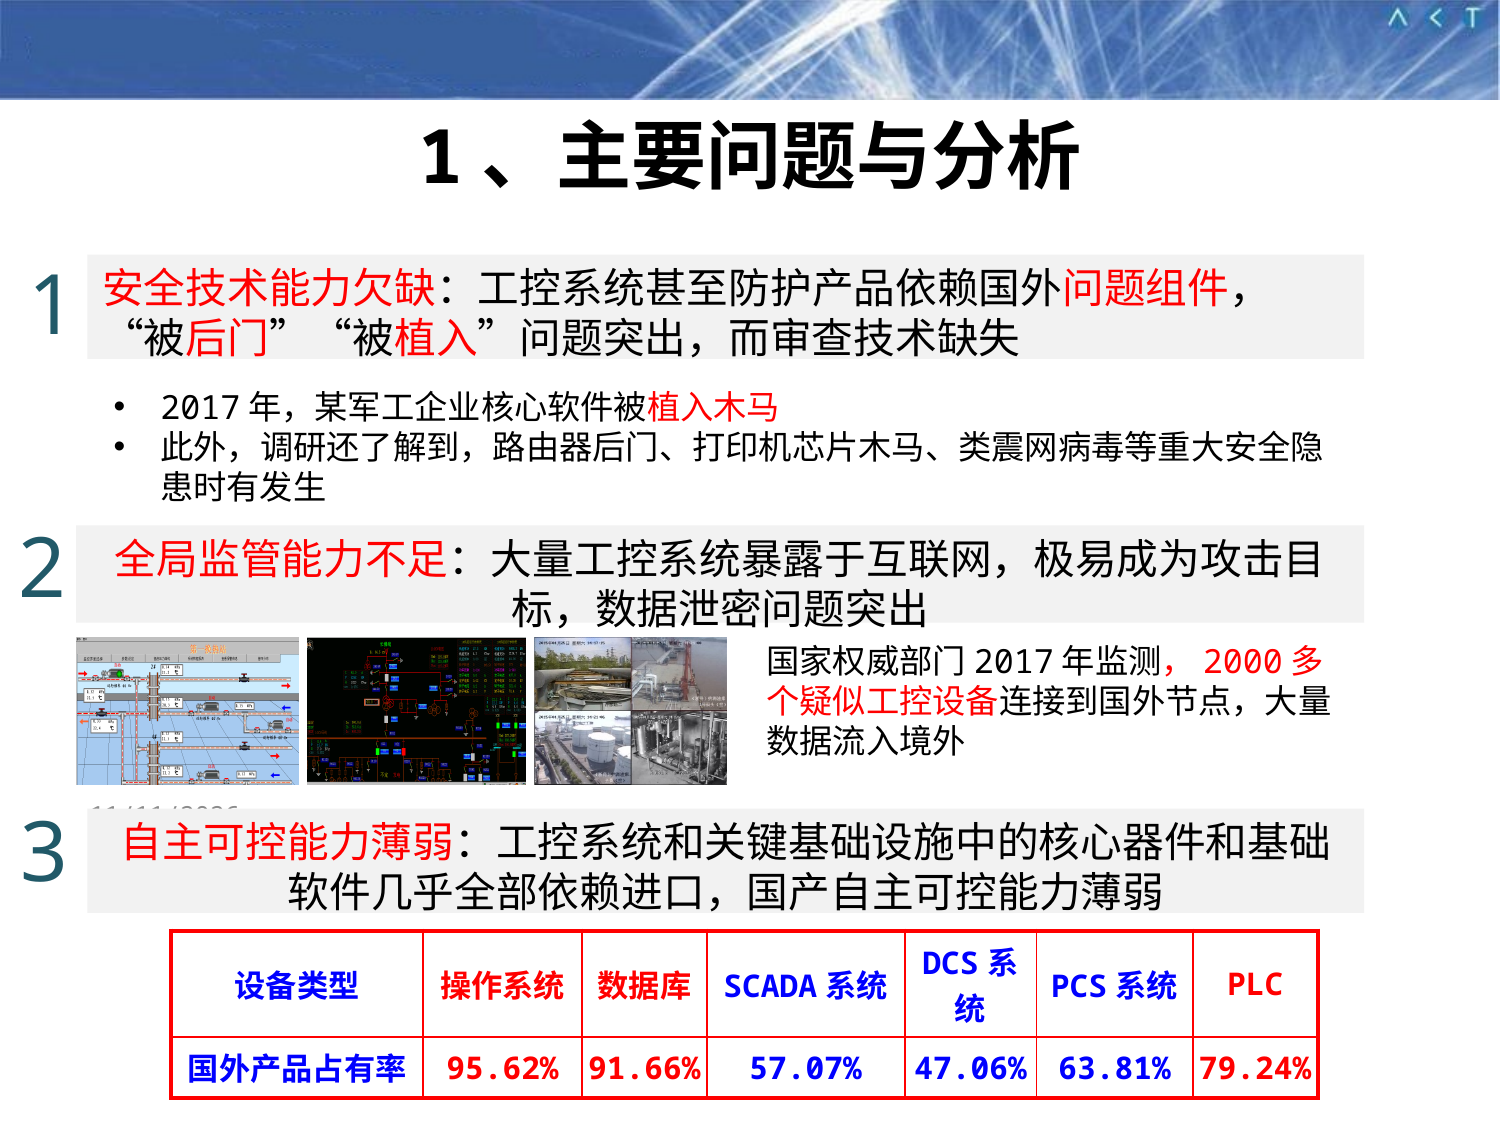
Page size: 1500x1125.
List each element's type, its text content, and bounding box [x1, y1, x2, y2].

table_header DCS系统 [906, 933, 1036, 1036]
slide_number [83, 791, 425, 847]
table_cell 79.24% [1194, 1038, 1316, 1096]
text_box 自主可控能力薄弱：工控系统和关键基础设施中的核心器件和基础软件几乎全部依赖进口，国产自主可控能力薄弱 [87, 808, 1365, 913]
picture [0, 0, 1500, 100]
text_box 3 [5, 790, 83, 906]
table_header 操作系统 [424, 933, 581, 1036]
picture [306, 637, 526, 786]
table_cell 91.66% [583, 1038, 706, 1096]
text_box 2 [3, 506, 81, 622]
table_header PLC [1194, 933, 1316, 1036]
table_header SCADA系统 [708, 933, 904, 1036]
table_header 数据库 [583, 933, 706, 1036]
table_header 设备类型 [173, 933, 422, 1036]
picture [534, 637, 727, 786]
table_cell 国外产品占有率 [173, 1038, 422, 1096]
text_box 1 [13, 243, 91, 359]
table_cell 95.62% [424, 1038, 581, 1096]
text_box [87, 254, 1365, 516]
table_cell 57.07% [708, 1038, 904, 1096]
text_box 全局监管能力不足：大量工控系统暴露于互联网，极易成为攻击目标，数据泄密问题突出 [76, 525, 1365, 623]
table_header PCS系统 [1037, 933, 1192, 1036]
text_box 国家权威部门2017年监测，2000多个疑似工控设备连接到国外节点，大量数据流入境外 [751, 633, 1365, 768]
table_cell 63.81% [1037, 1038, 1192, 1096]
table_cell 47.06% [906, 1038, 1036, 1096]
title 1、主要问题与分析 [74, 87, 1426, 221]
picture [76, 637, 300, 786]
